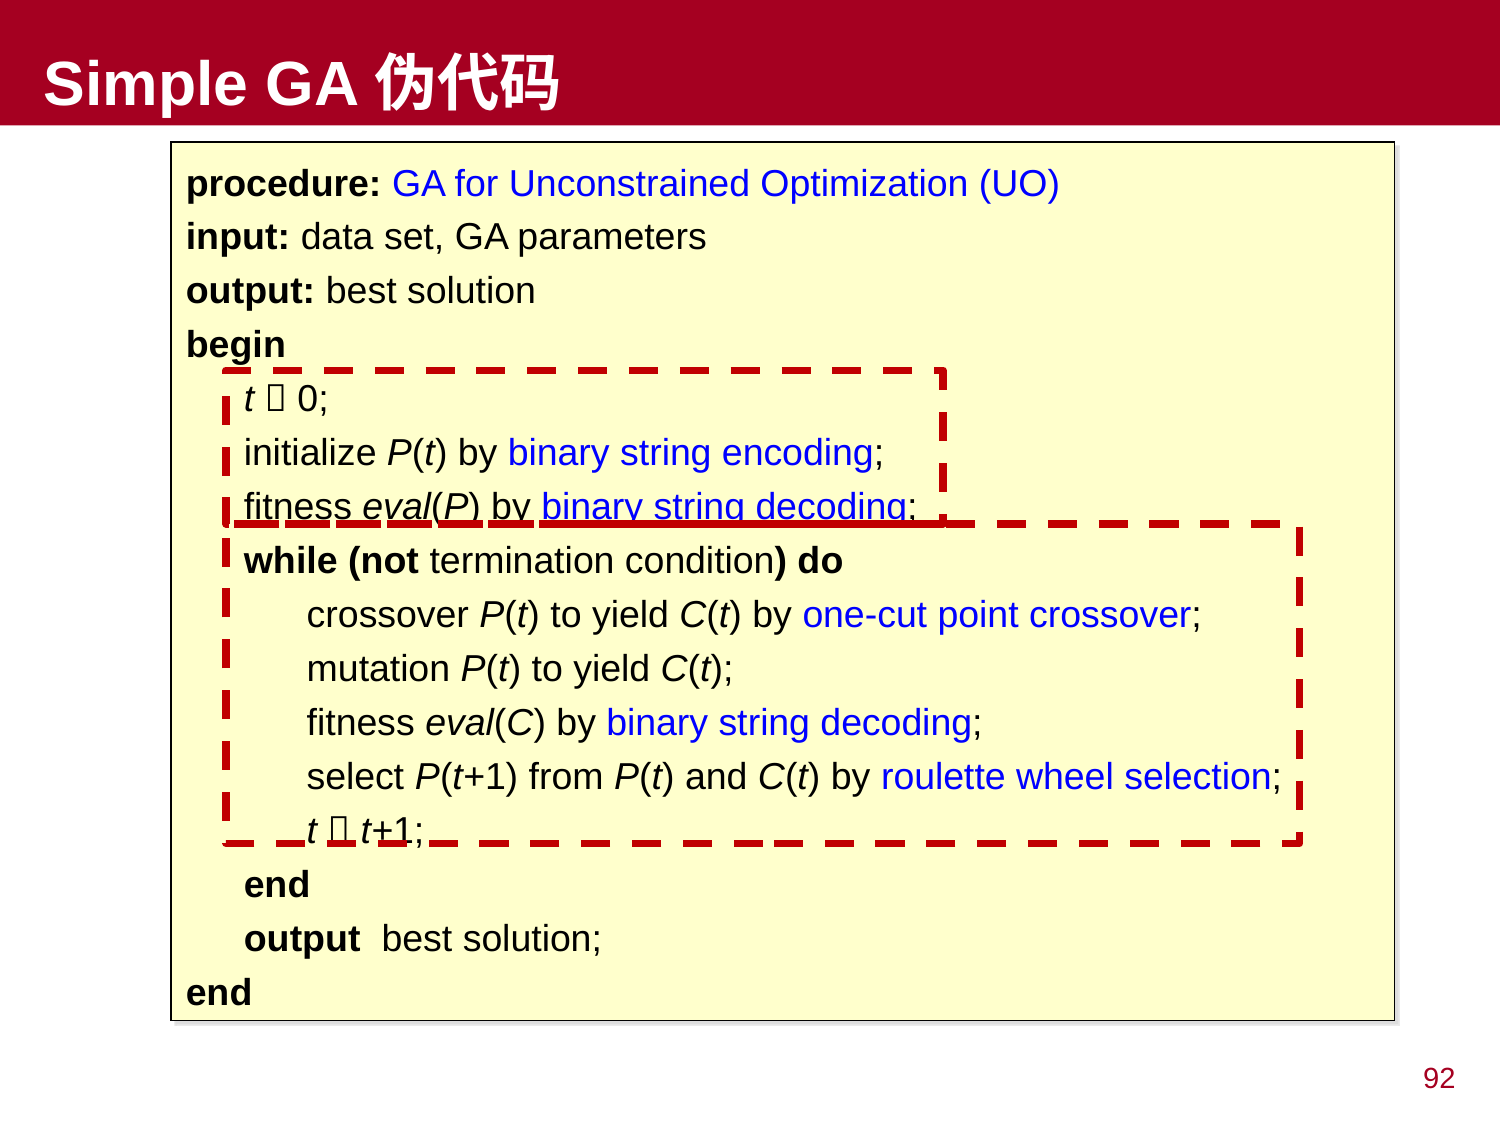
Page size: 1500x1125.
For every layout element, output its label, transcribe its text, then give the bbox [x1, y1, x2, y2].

text_box procedure: GA for Unconstrained Optimization (UO) input: data set, GA parameters output: best solution begin t  0; initialize P(t) by binary string encoding; fitness eval(P) by binary string decoding; while (not termination condition) do crossover P(t) to yield C(t) by one-cut point crossover; mutation P(t) to yield C(t); fitness eval(C) by binary string decoding; select P(t+1) from P(t) and C(t) by roulette wheel selection; t  t+1; end output best solution; end [171, 142, 1395, 1021]
slide_number 92 [1145, 1051, 1471, 1112]
text_box [226, 370, 943, 523]
text_box [226, 523, 1300, 844]
title Simple GA伪代码 [0, 0, 1500, 126]
